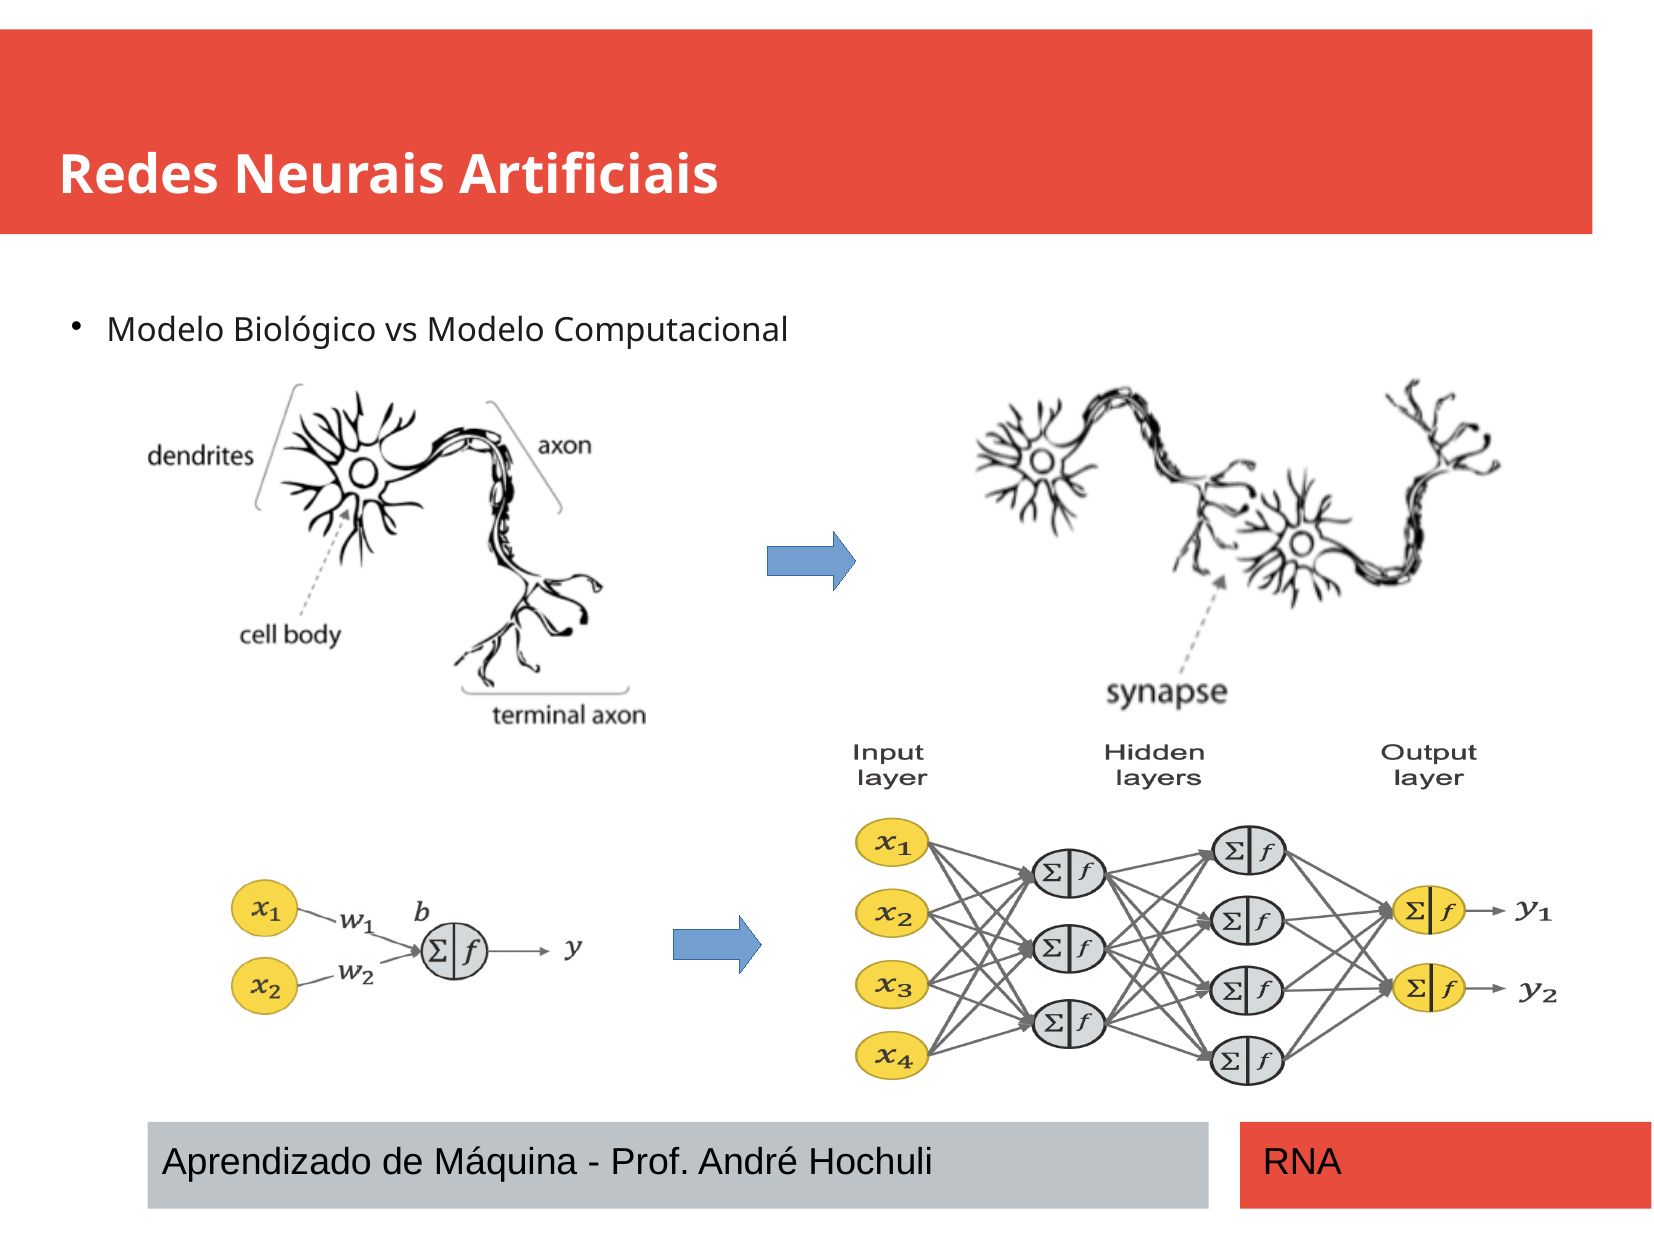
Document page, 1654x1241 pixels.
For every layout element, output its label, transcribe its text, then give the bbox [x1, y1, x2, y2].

text_box RNA [1248, 1129, 1621, 1188]
picture [825, 720, 1597, 1105]
picture [974, 377, 1503, 714]
picture [206, 850, 614, 1036]
text_box Modelo Biológico vs Modelo Computacional [56, 250, 1594, 1130]
picture [147, 383, 646, 726]
text_box Redes Neurais Artificiais [58, 58, 1593, 205]
text_box [767, 531, 856, 591]
text_box [673, 915, 762, 974]
text_box Aprendizado de Máquina - Prof. André Hochuli [147, 1130, 1203, 1188]
